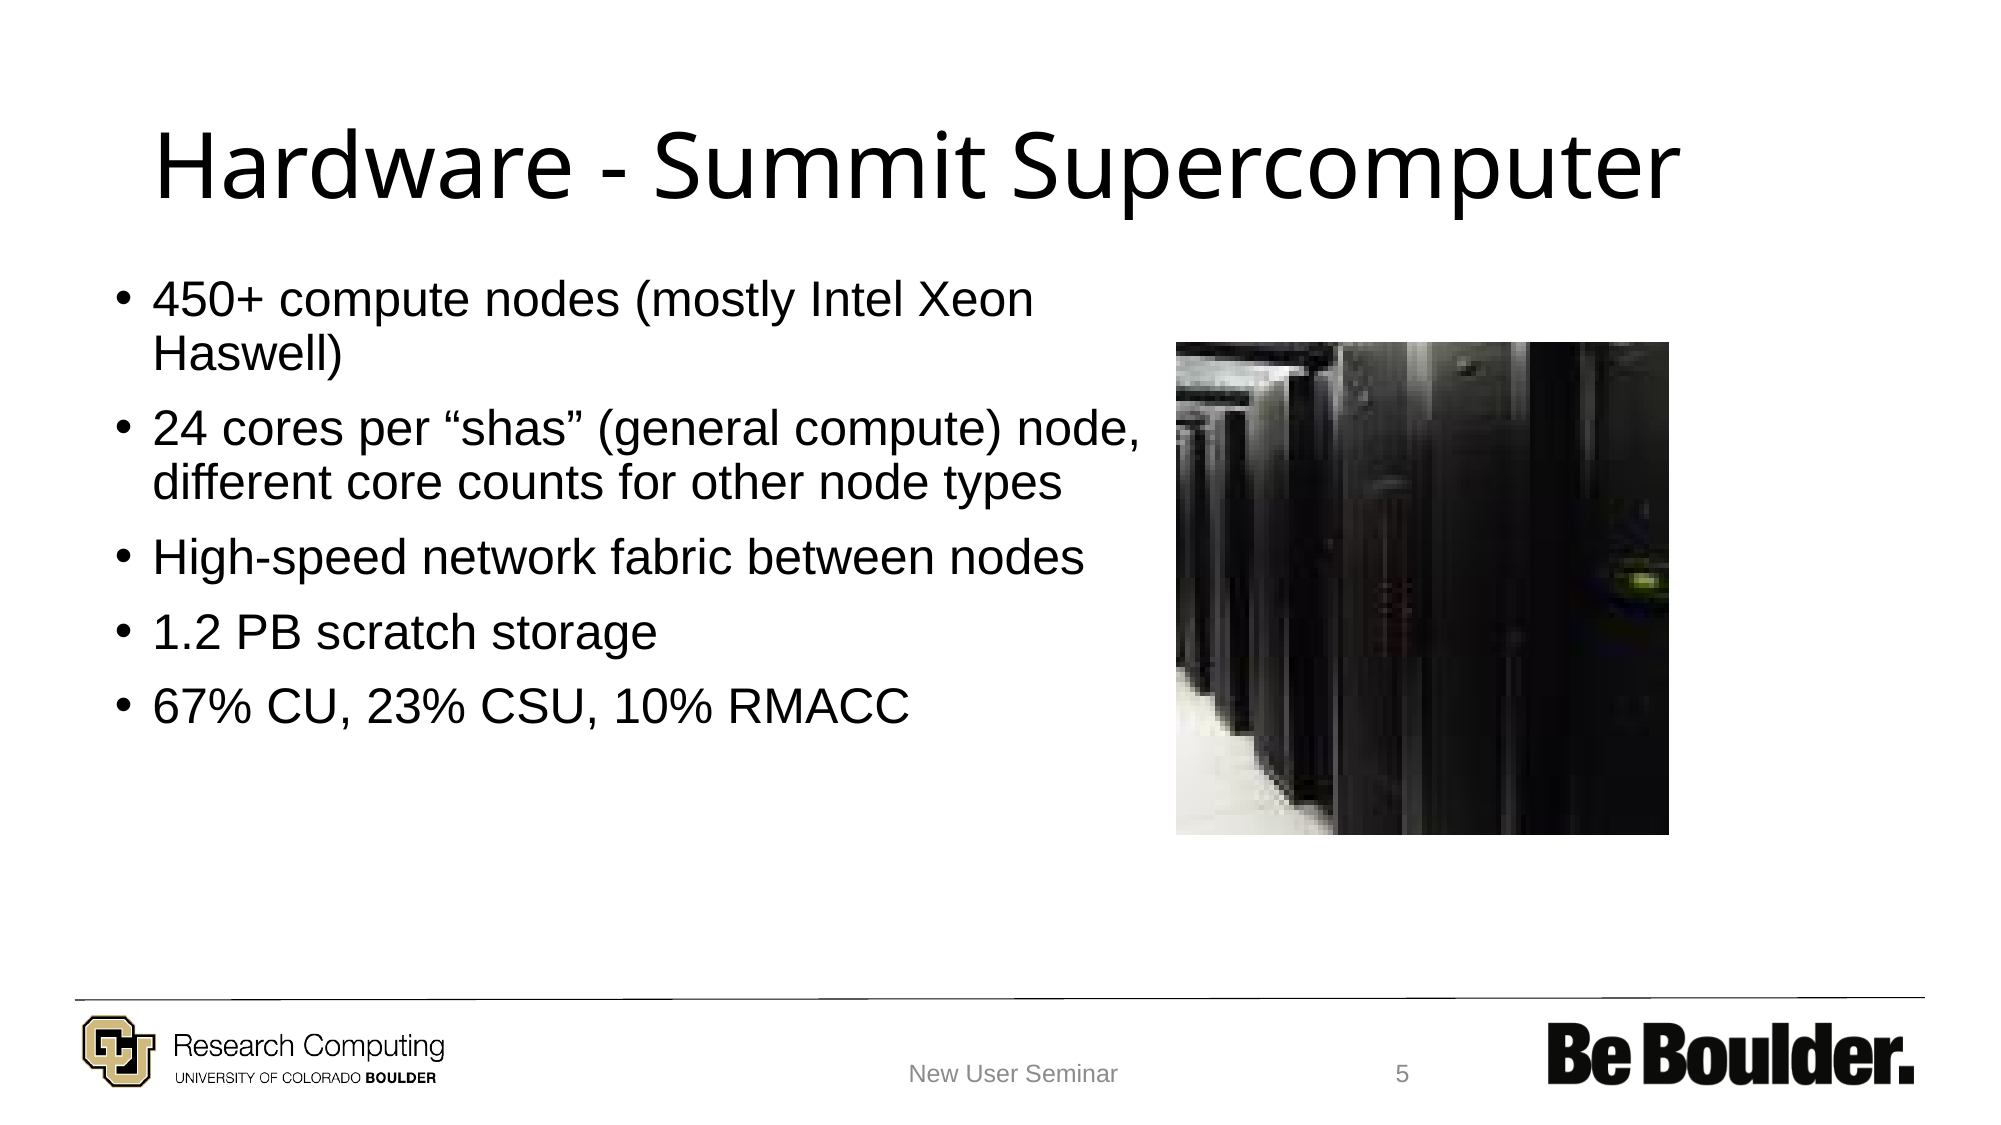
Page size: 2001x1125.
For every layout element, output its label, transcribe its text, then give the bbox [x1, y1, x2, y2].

footer New User Seminar [676, 1042, 1352, 1103]
picture [81, 1015, 444, 1088]
slide_number 5 [1380, 1042, 1525, 1103]
list 450+ compute nodes (mostly Intel Xeon Haswell) 24 cores per “shas” (general compute) node, different core counts for other node types High-speed network fabric between nodes 1.2 PB scratch storage 67% CU, 23% CSU, 10% RMACC [99, 265, 1177, 985]
title Hardware - Summit Supercomputer [137, 59, 1863, 278]
picture [1176, 342, 1669, 835]
picture [1524, 1015, 1938, 1088]
